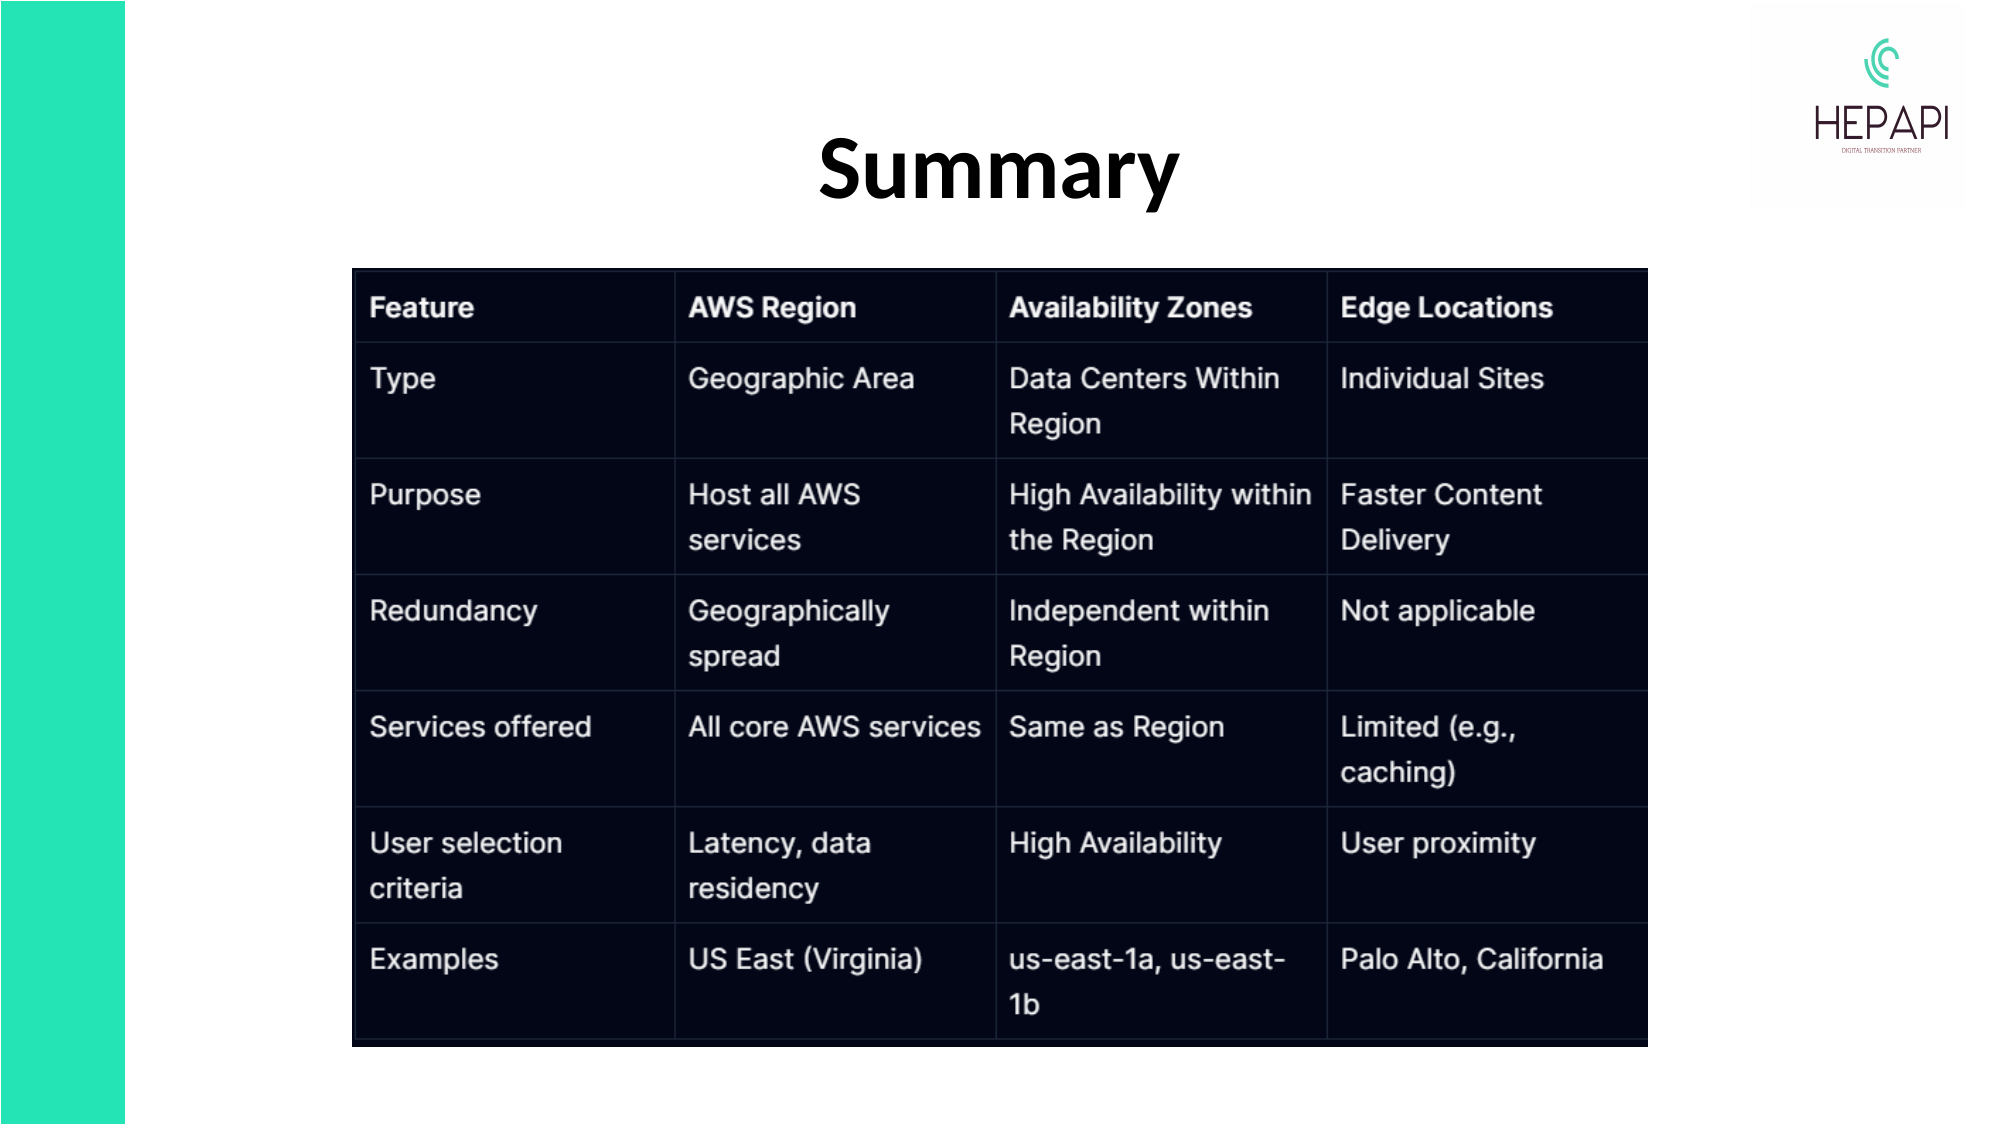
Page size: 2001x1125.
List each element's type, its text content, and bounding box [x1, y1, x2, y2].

picture [352, 268, 1648, 1047]
picture [1749, 3, 1966, 207]
title Summary [136, 59, 1863, 278]
text_box [0, 0, 127, 1125]
